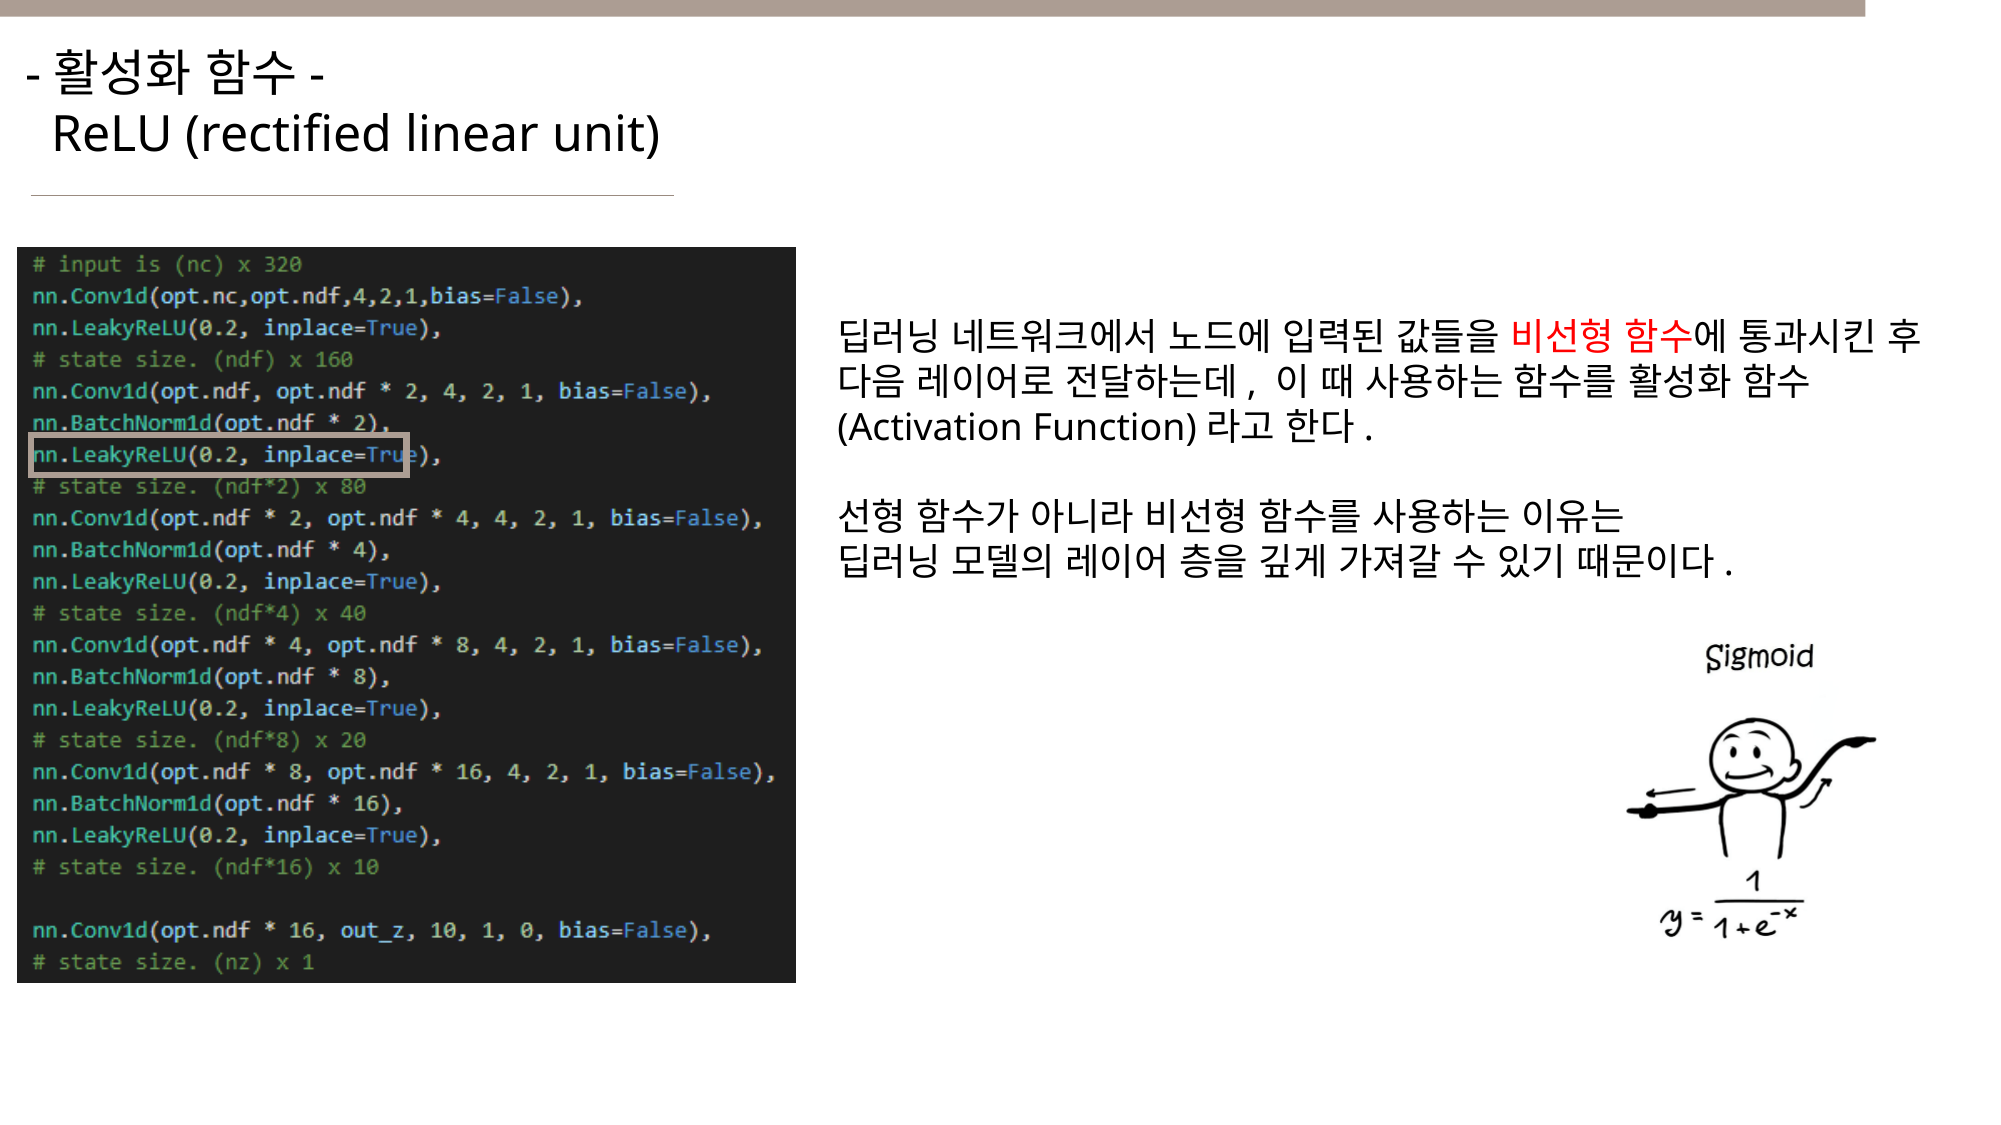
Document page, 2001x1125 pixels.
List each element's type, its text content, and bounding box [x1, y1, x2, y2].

text_box [0, 0, 1866, 18]
text_box -활성화 함수- [11, 33, 341, 109]
picture [17, 247, 796, 983]
picture [1562, 629, 1942, 961]
text_box ReLU (rectified linear unit) [36, 94, 676, 170]
text_box 딥러닝 네트워크에서 노드에 입력된 값들을 비선형 함수에 통과시킨 후 다음 레이어로 전달하는데, 이 때 사용하는 함수를 활성화 함수(Activation Function)라고 한다. 선형 함수가 아니라 비선형 함수를 사용하는 이유는 딥러닝 모델의 레이어 층을 깊게 가져갈 수 있기 때문이다. [822, 305, 1942, 591]
